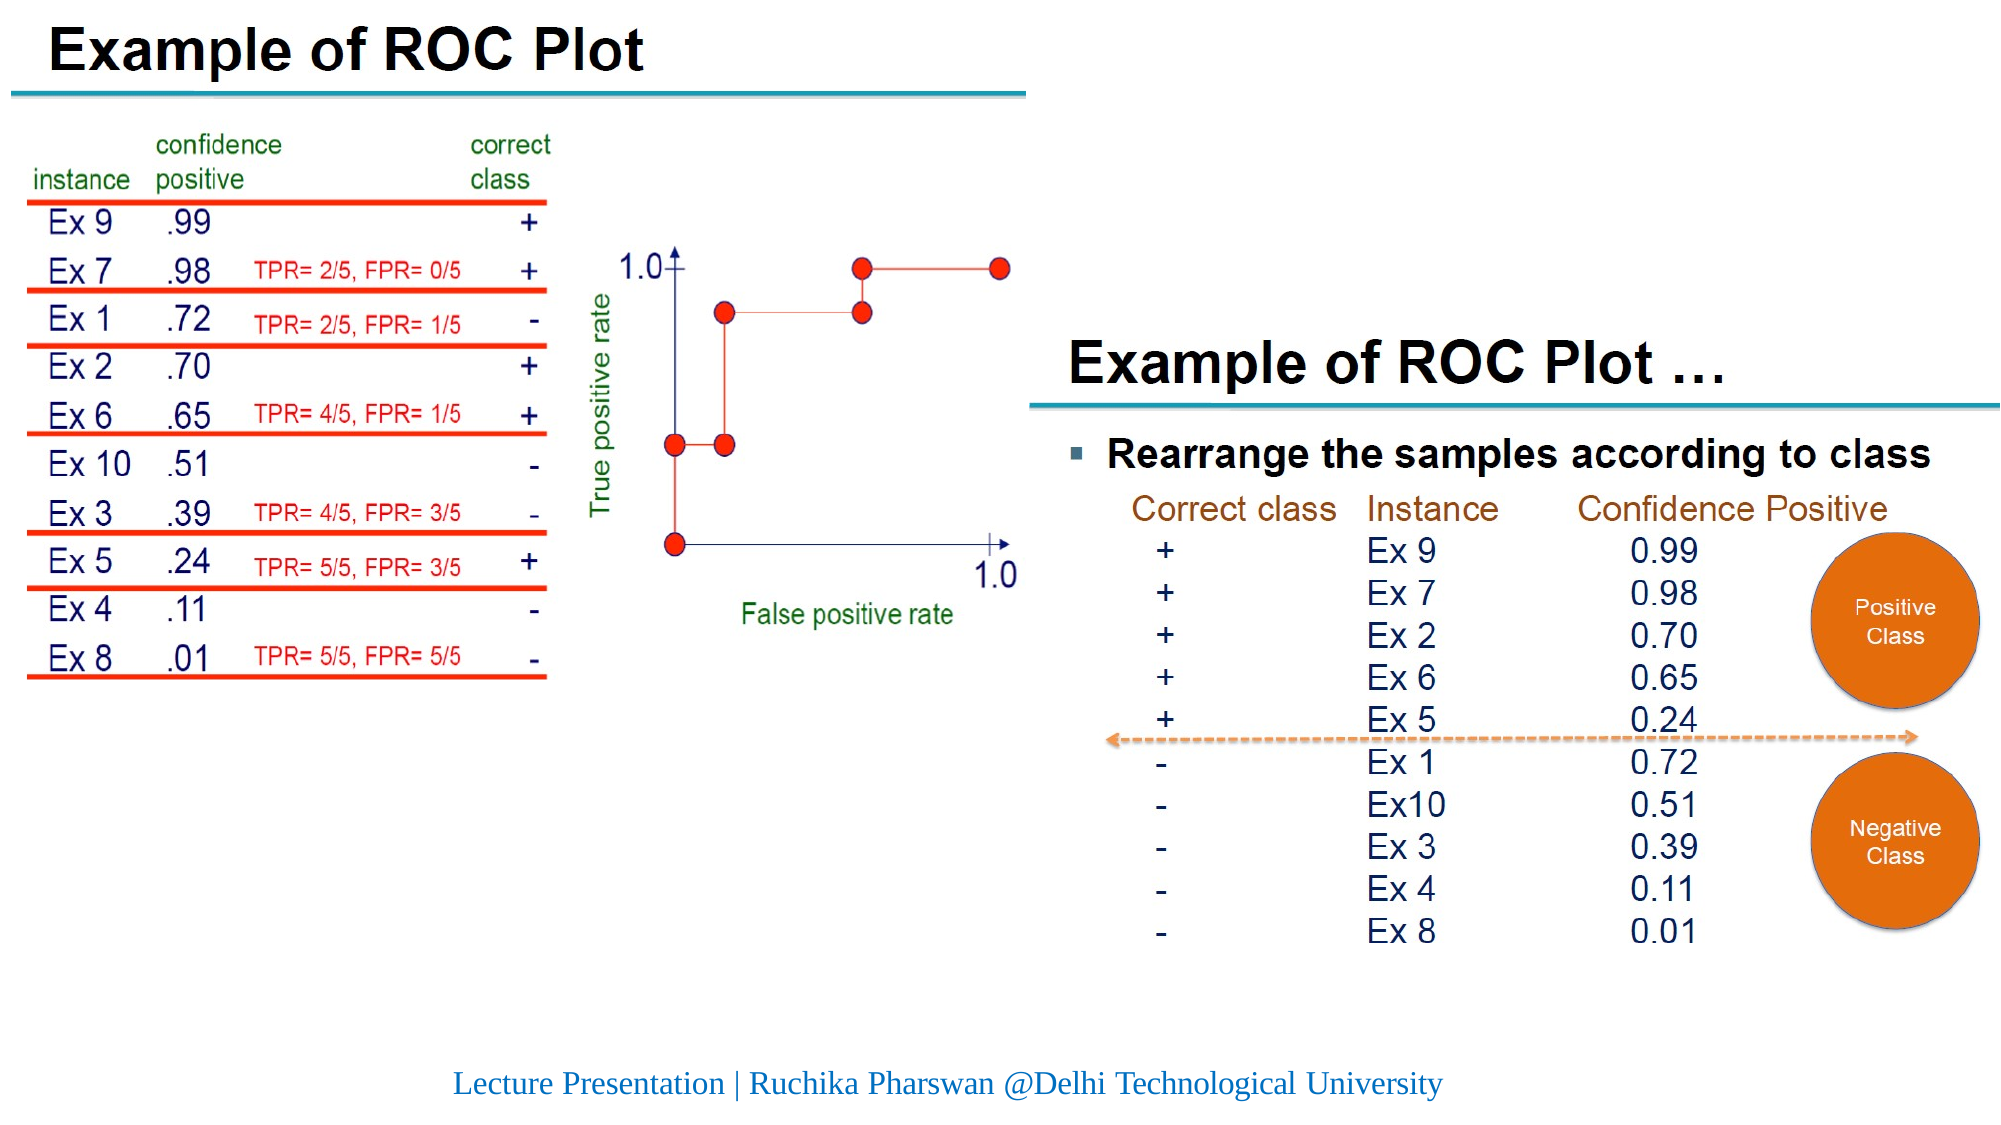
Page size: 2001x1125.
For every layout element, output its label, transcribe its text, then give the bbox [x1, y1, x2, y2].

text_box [11, 26, 2000, 944]
footer Lecture Presentation | Ruchika Pharswan @Delhi Technological University [450, 1062, 1450, 1125]
